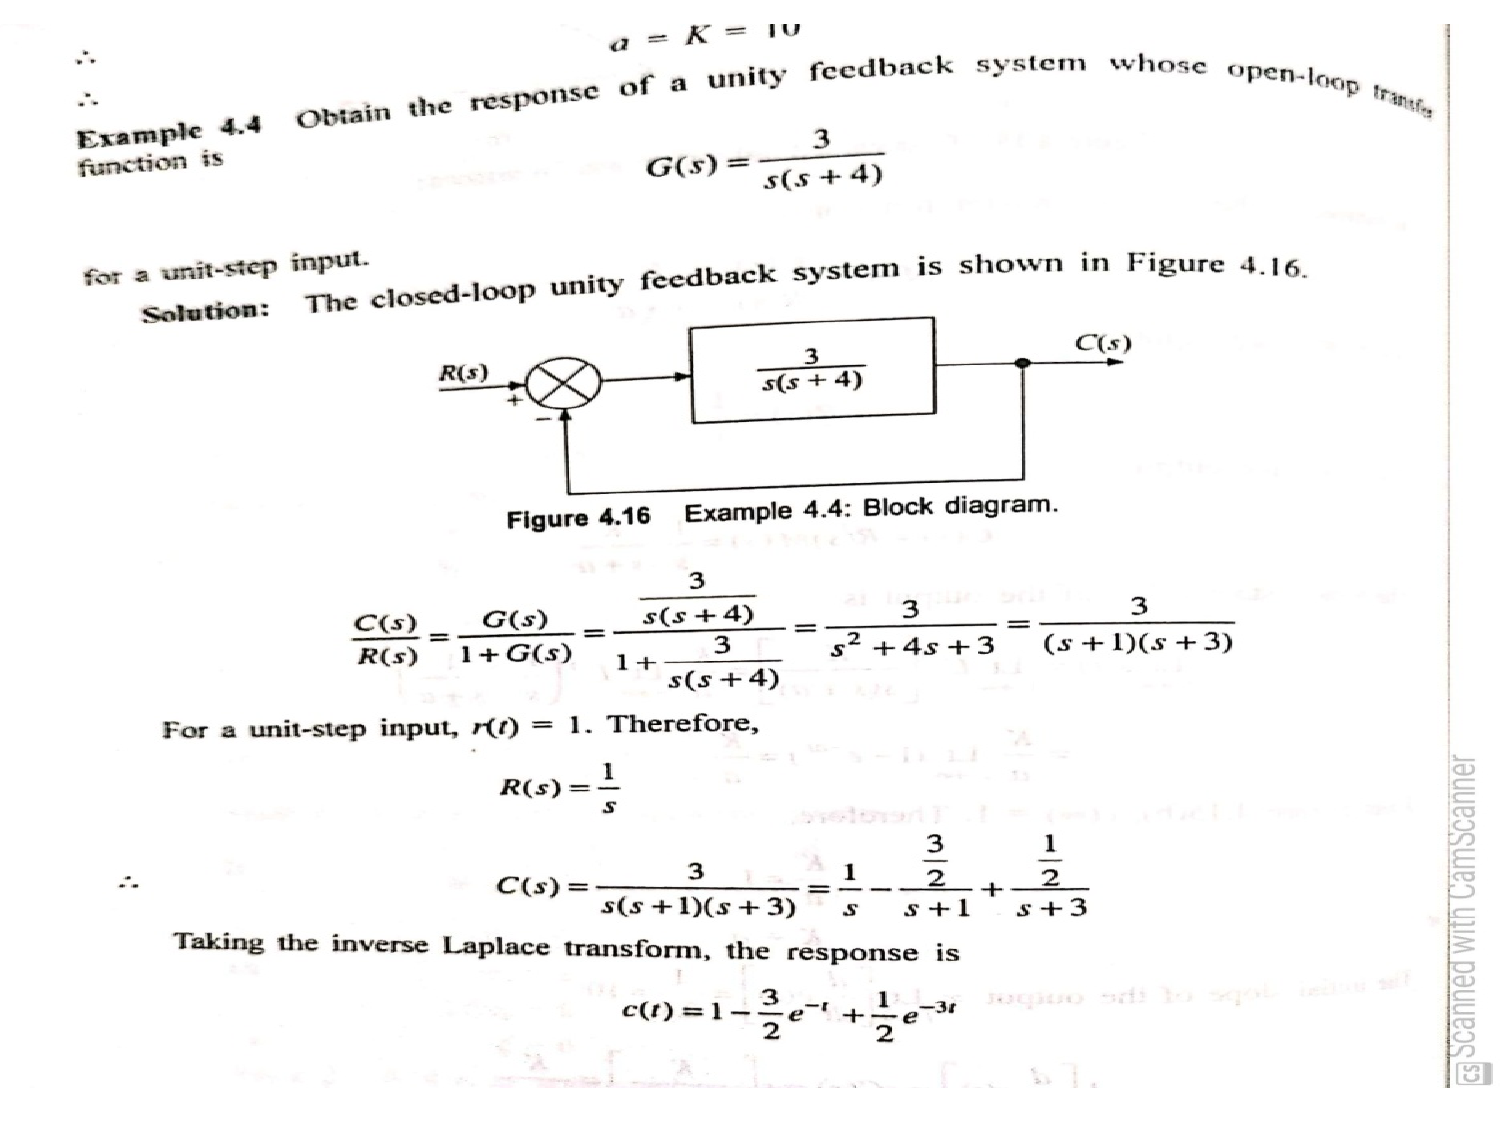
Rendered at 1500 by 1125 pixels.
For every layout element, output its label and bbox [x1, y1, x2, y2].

list [0, 24, 1500, 1088]
